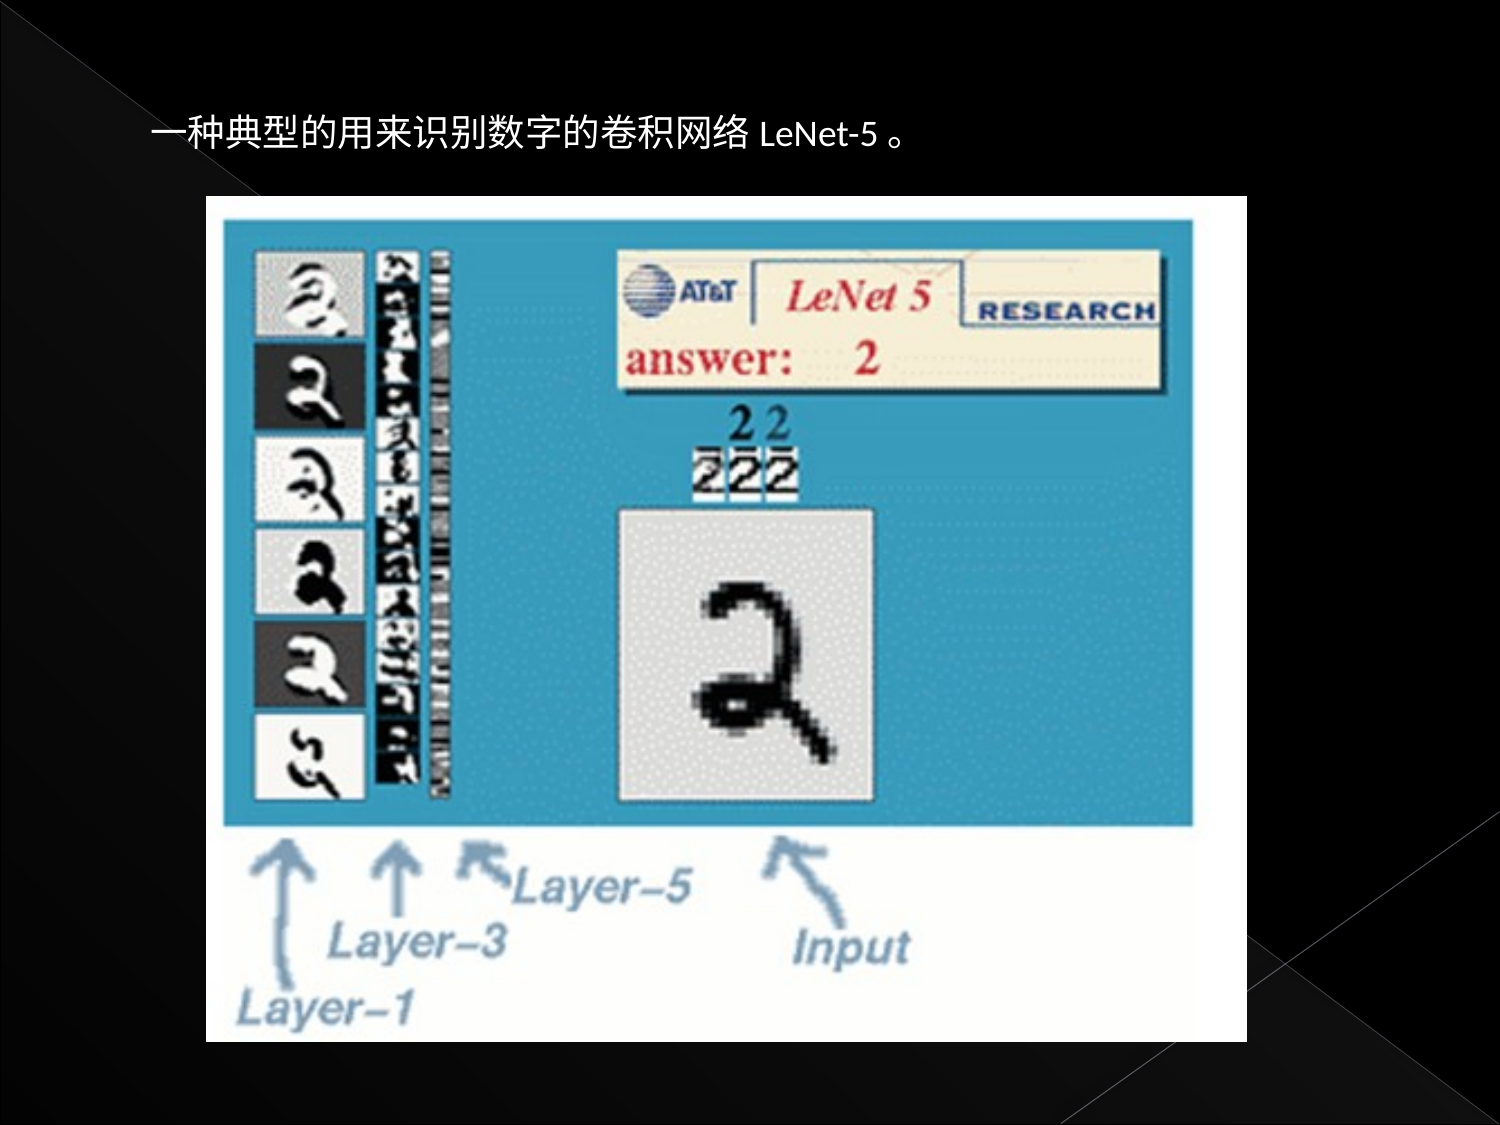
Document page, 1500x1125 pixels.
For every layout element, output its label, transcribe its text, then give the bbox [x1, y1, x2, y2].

picture [206, 196, 1247, 1042]
text_box 一种典型的用来识别数字的卷积网络LeNet-5。 [135, 101, 1152, 162]
